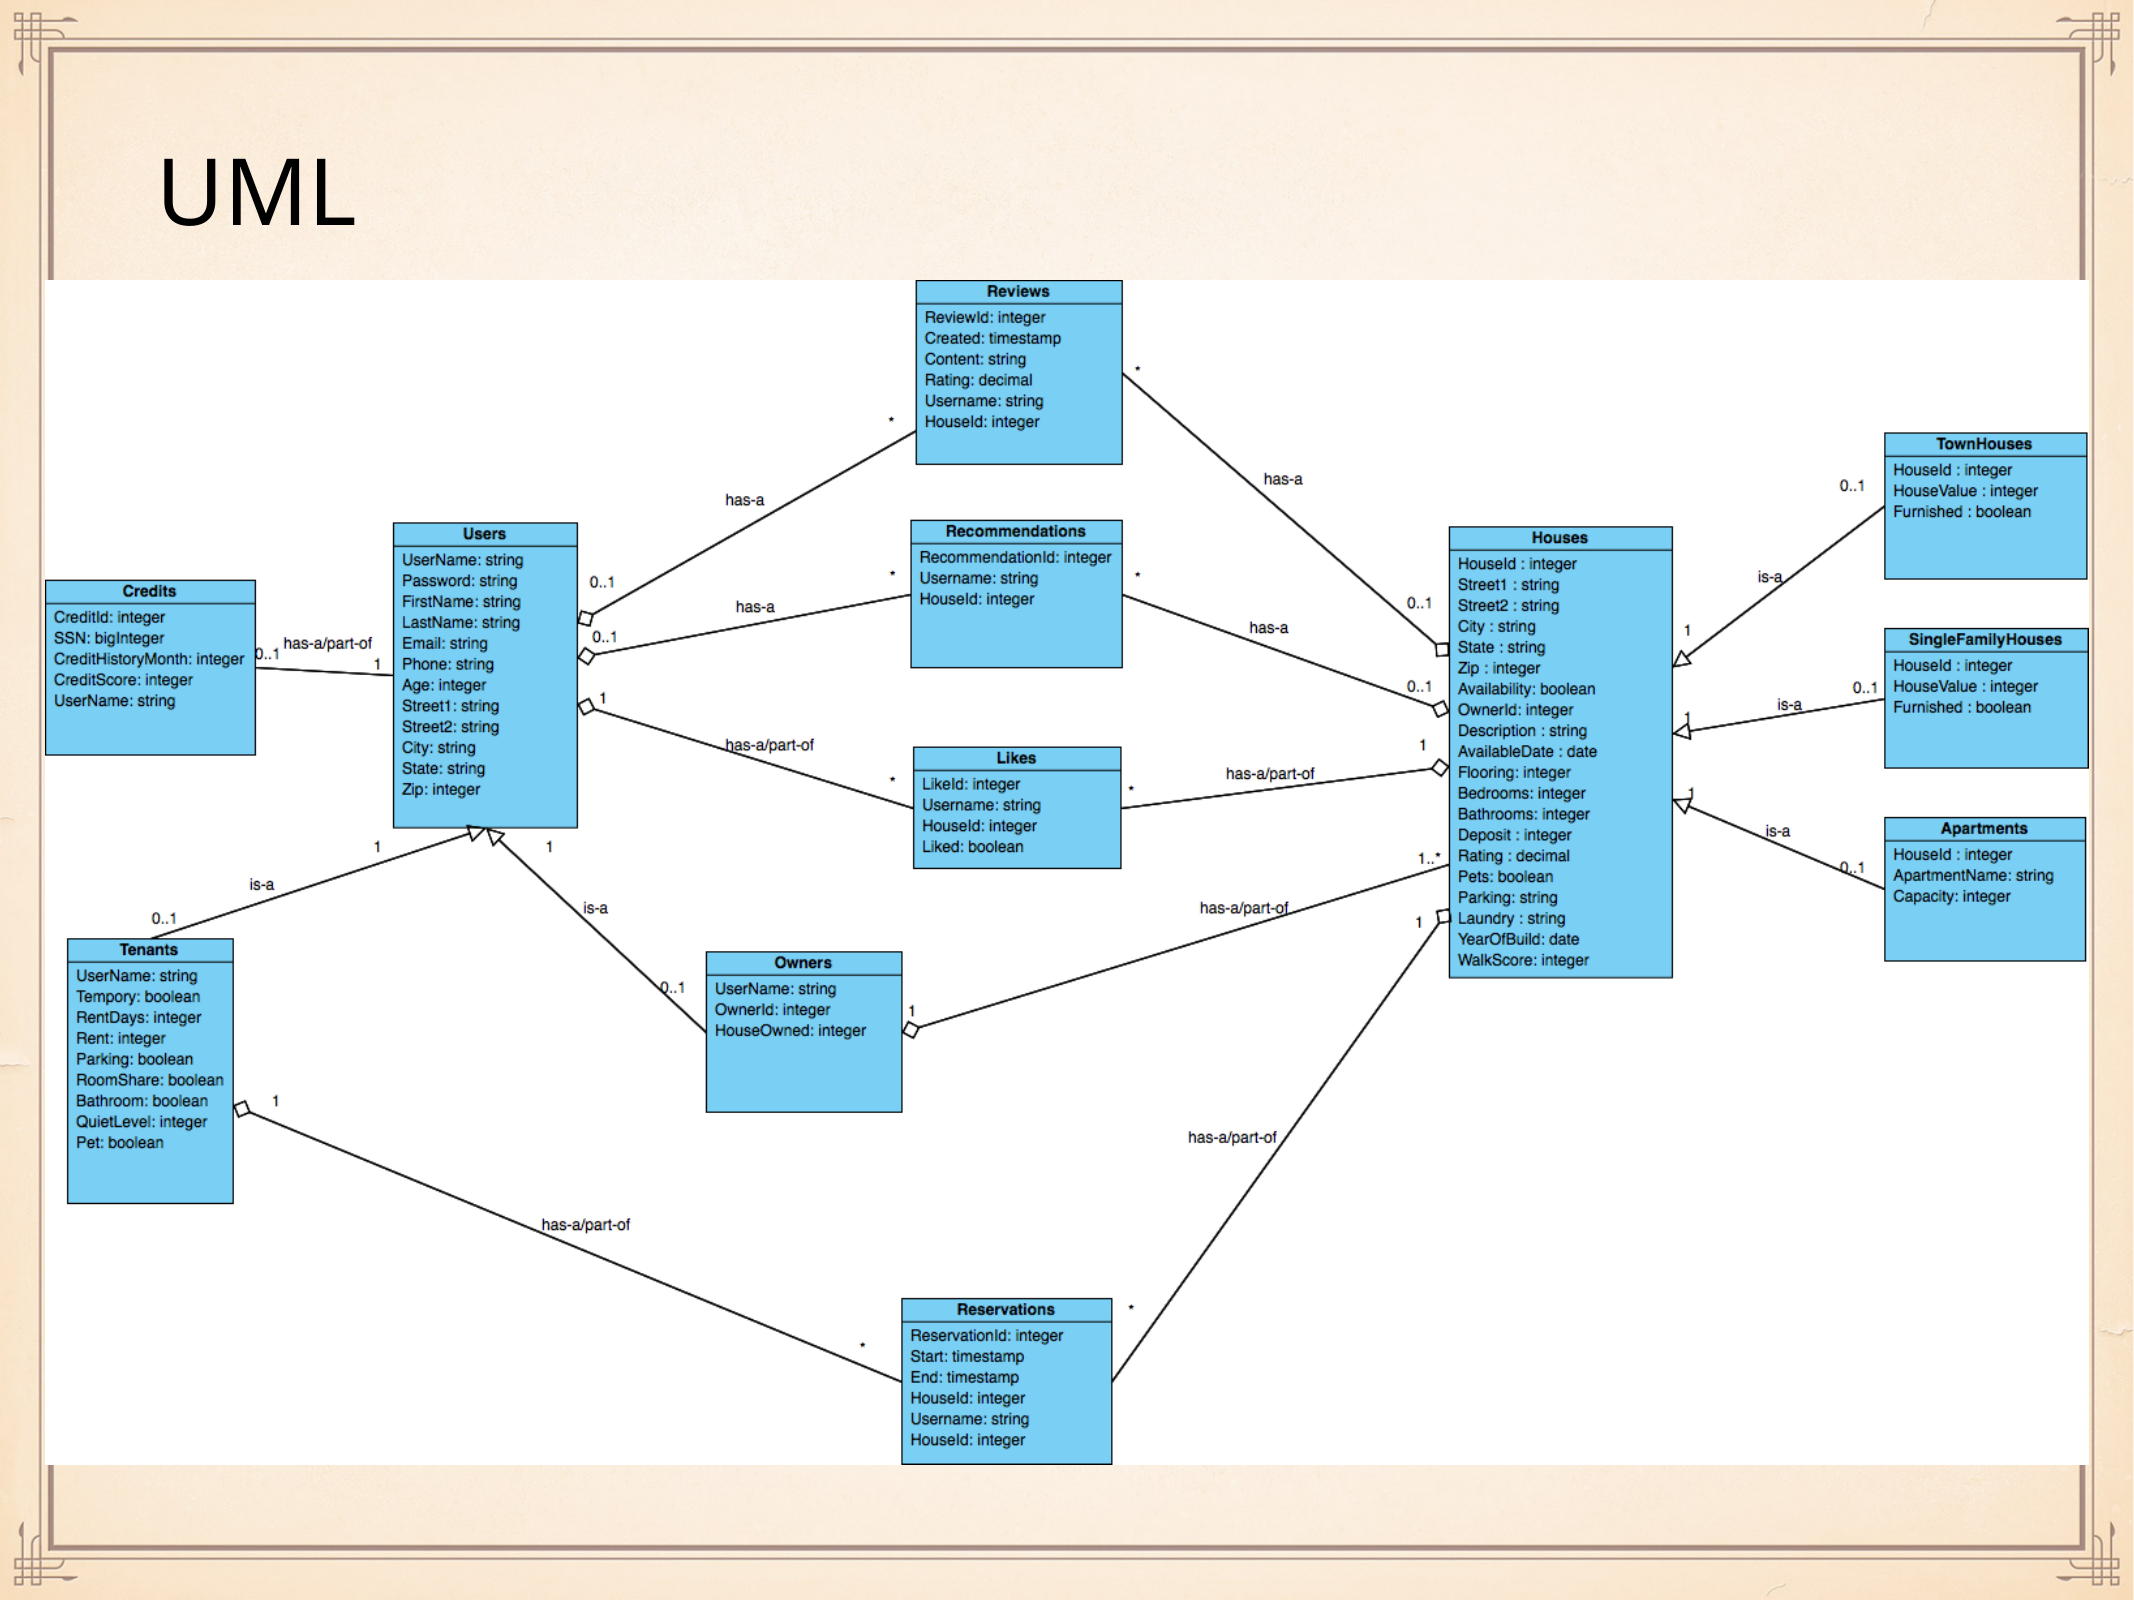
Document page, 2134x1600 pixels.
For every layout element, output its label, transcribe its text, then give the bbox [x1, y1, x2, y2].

picture [0, 0, 2134, 1600]
title UML [139, 118, 375, 273]
